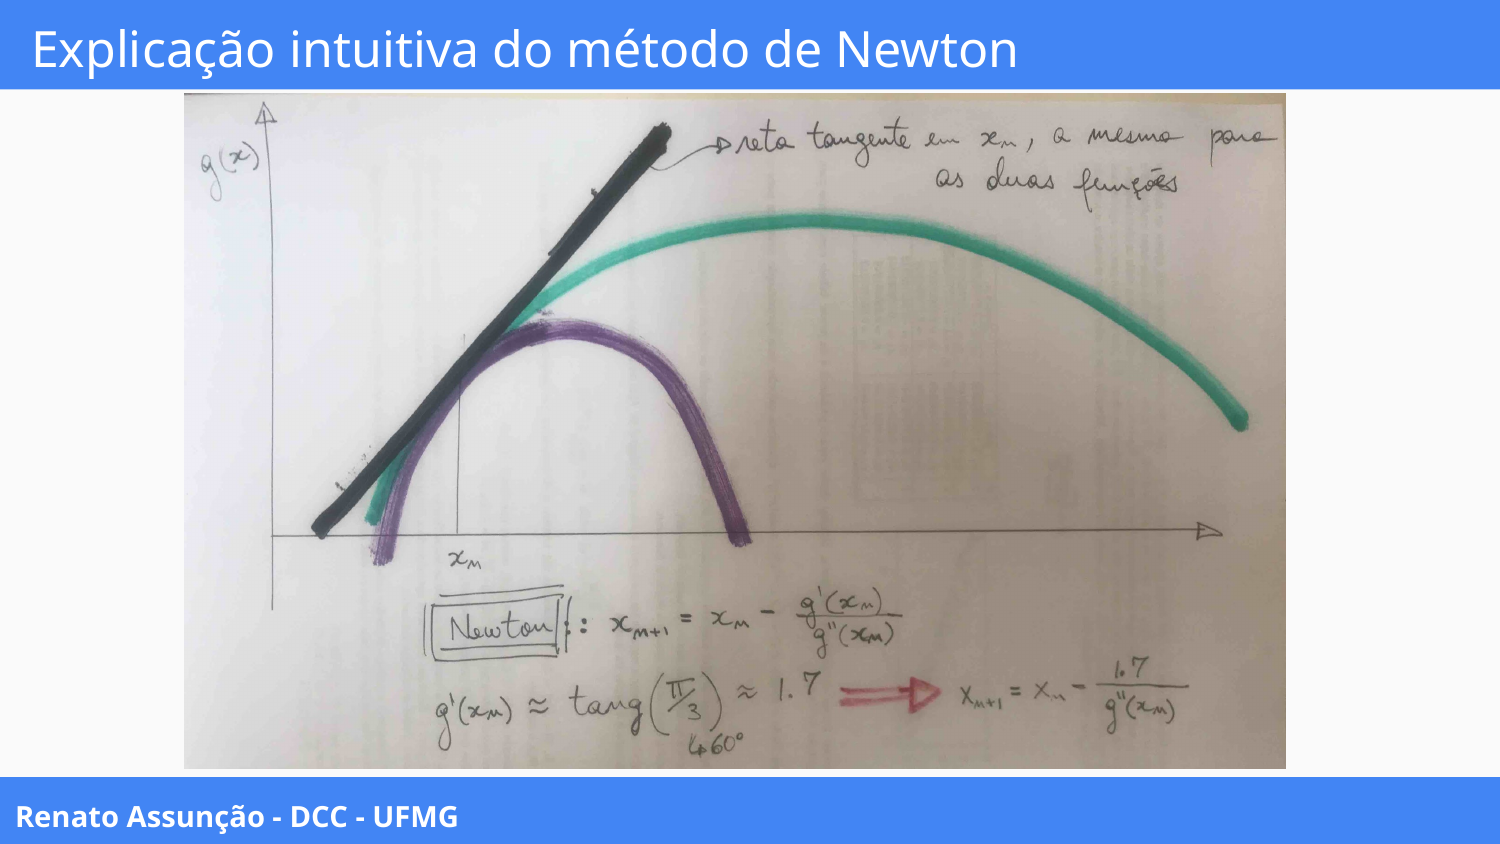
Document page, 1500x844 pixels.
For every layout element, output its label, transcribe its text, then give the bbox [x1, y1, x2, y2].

title Explicação intuitiva do método de Newton [16, 2, 1464, 94]
picture [184, 92, 1286, 770]
